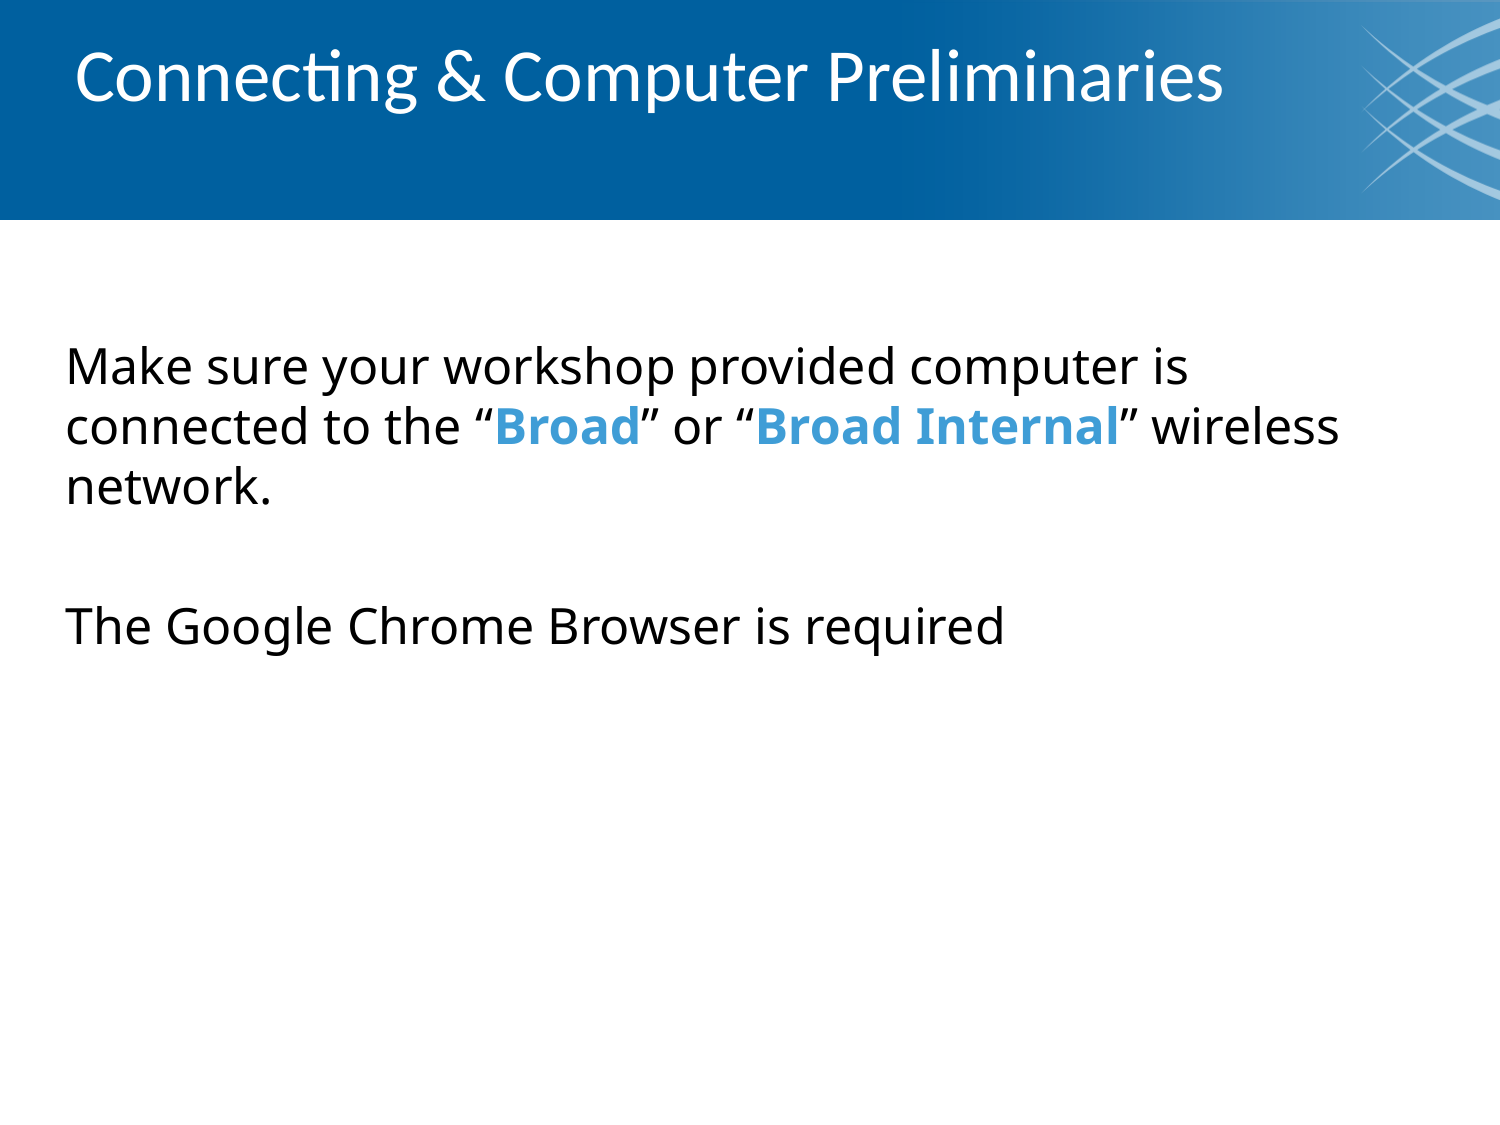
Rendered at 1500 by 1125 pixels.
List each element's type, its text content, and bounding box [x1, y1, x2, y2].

text_box Make sure your workshop provided computer is connected to the “Broad” or “Broad Internal” wireless network. The Google Chrome Browser is required [50, 326, 1450, 802]
picture [0, 0, 1500, 220]
title Connecting & Computer Preliminaries [75, 37, 1349, 218]
